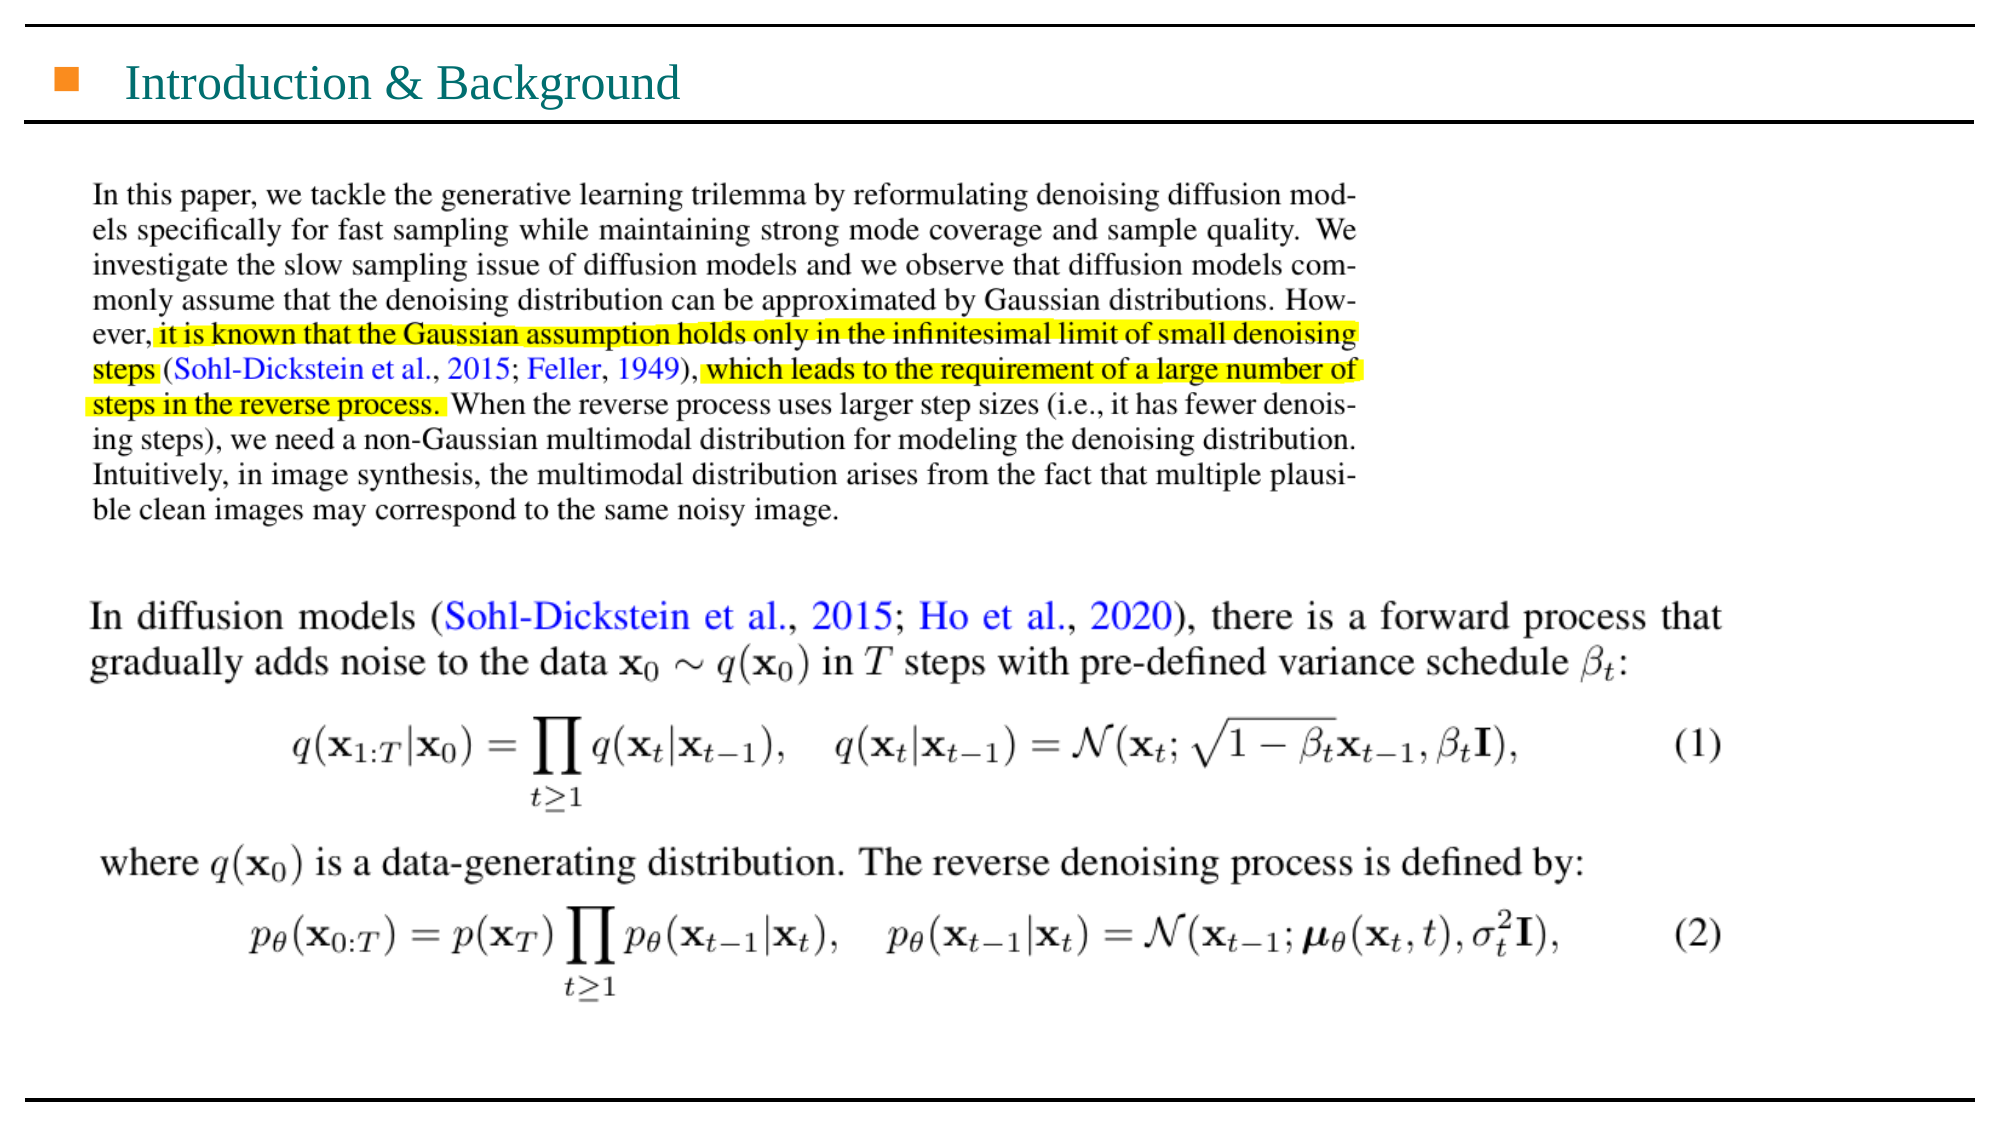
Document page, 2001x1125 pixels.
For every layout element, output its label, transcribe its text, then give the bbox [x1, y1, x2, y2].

picture [66, 586, 1758, 1021]
text_box ■ [24, 36, 110, 120]
text_box Introduction & Background [110, 37, 1975, 121]
picture [54, 166, 1433, 542]
